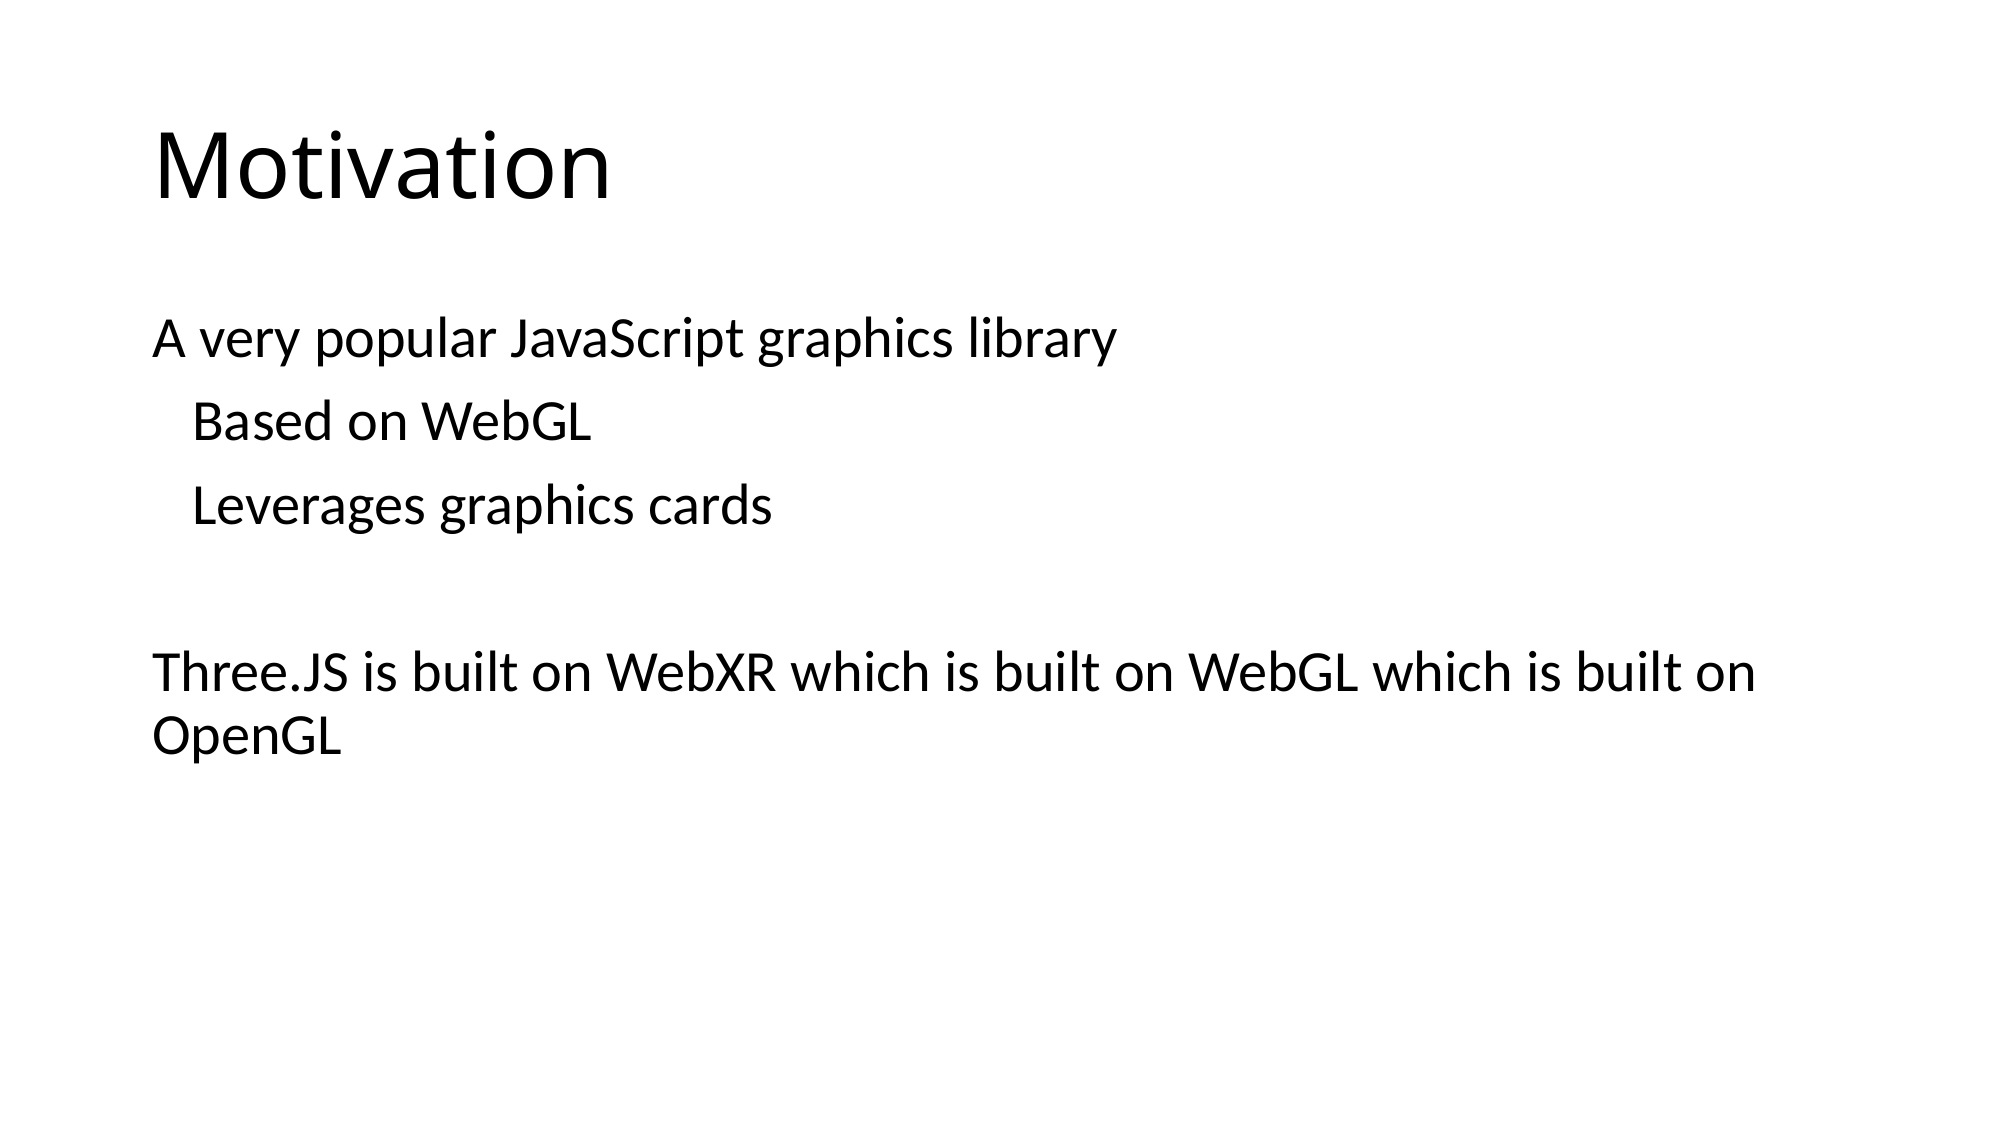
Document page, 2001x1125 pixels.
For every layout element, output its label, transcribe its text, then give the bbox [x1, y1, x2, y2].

list A very popular JavaScript graphics library Based on WebGL Leverages graphics cards Three.JS is built on WebXR which is built on WebGL which is built on OpenGL [137, 299, 1863, 1014]
title Motivation [137, 59, 1863, 278]
